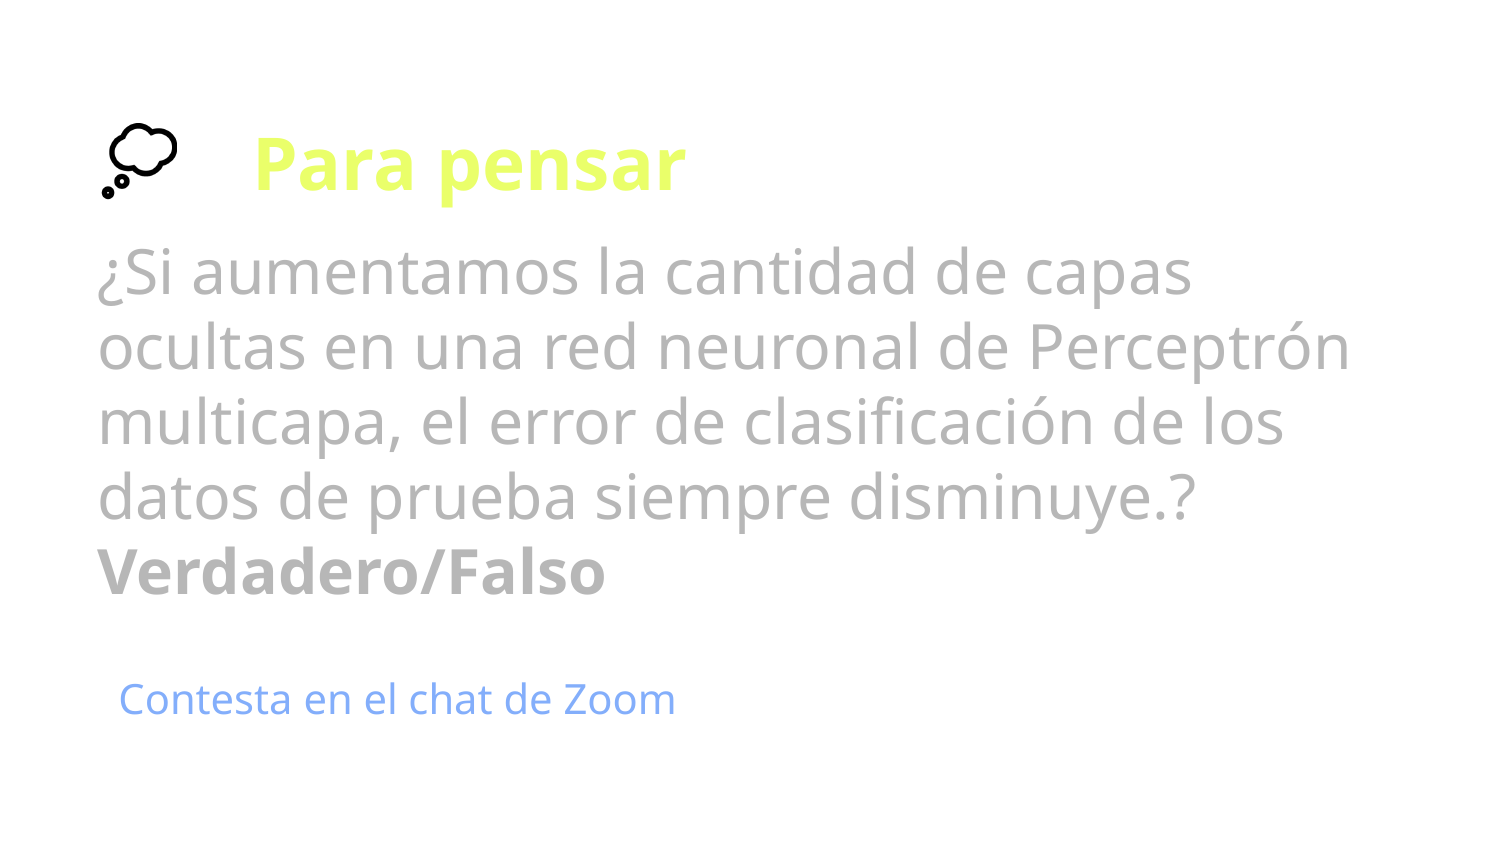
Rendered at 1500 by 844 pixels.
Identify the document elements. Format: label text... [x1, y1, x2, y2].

text_box Contesta en el chat de Zoom [103, 657, 1280, 738]
text_box Para pensar [237, 112, 1414, 217]
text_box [77, 101, 200, 224]
text_box ¿Si aumentamos la cantidad de capas ocultas en una red neuronal de Perceptrón multicapa, el error de clasificación de los datos de prueba siempre disminuye.? Verdadero/Falso [82, 217, 1418, 622]
